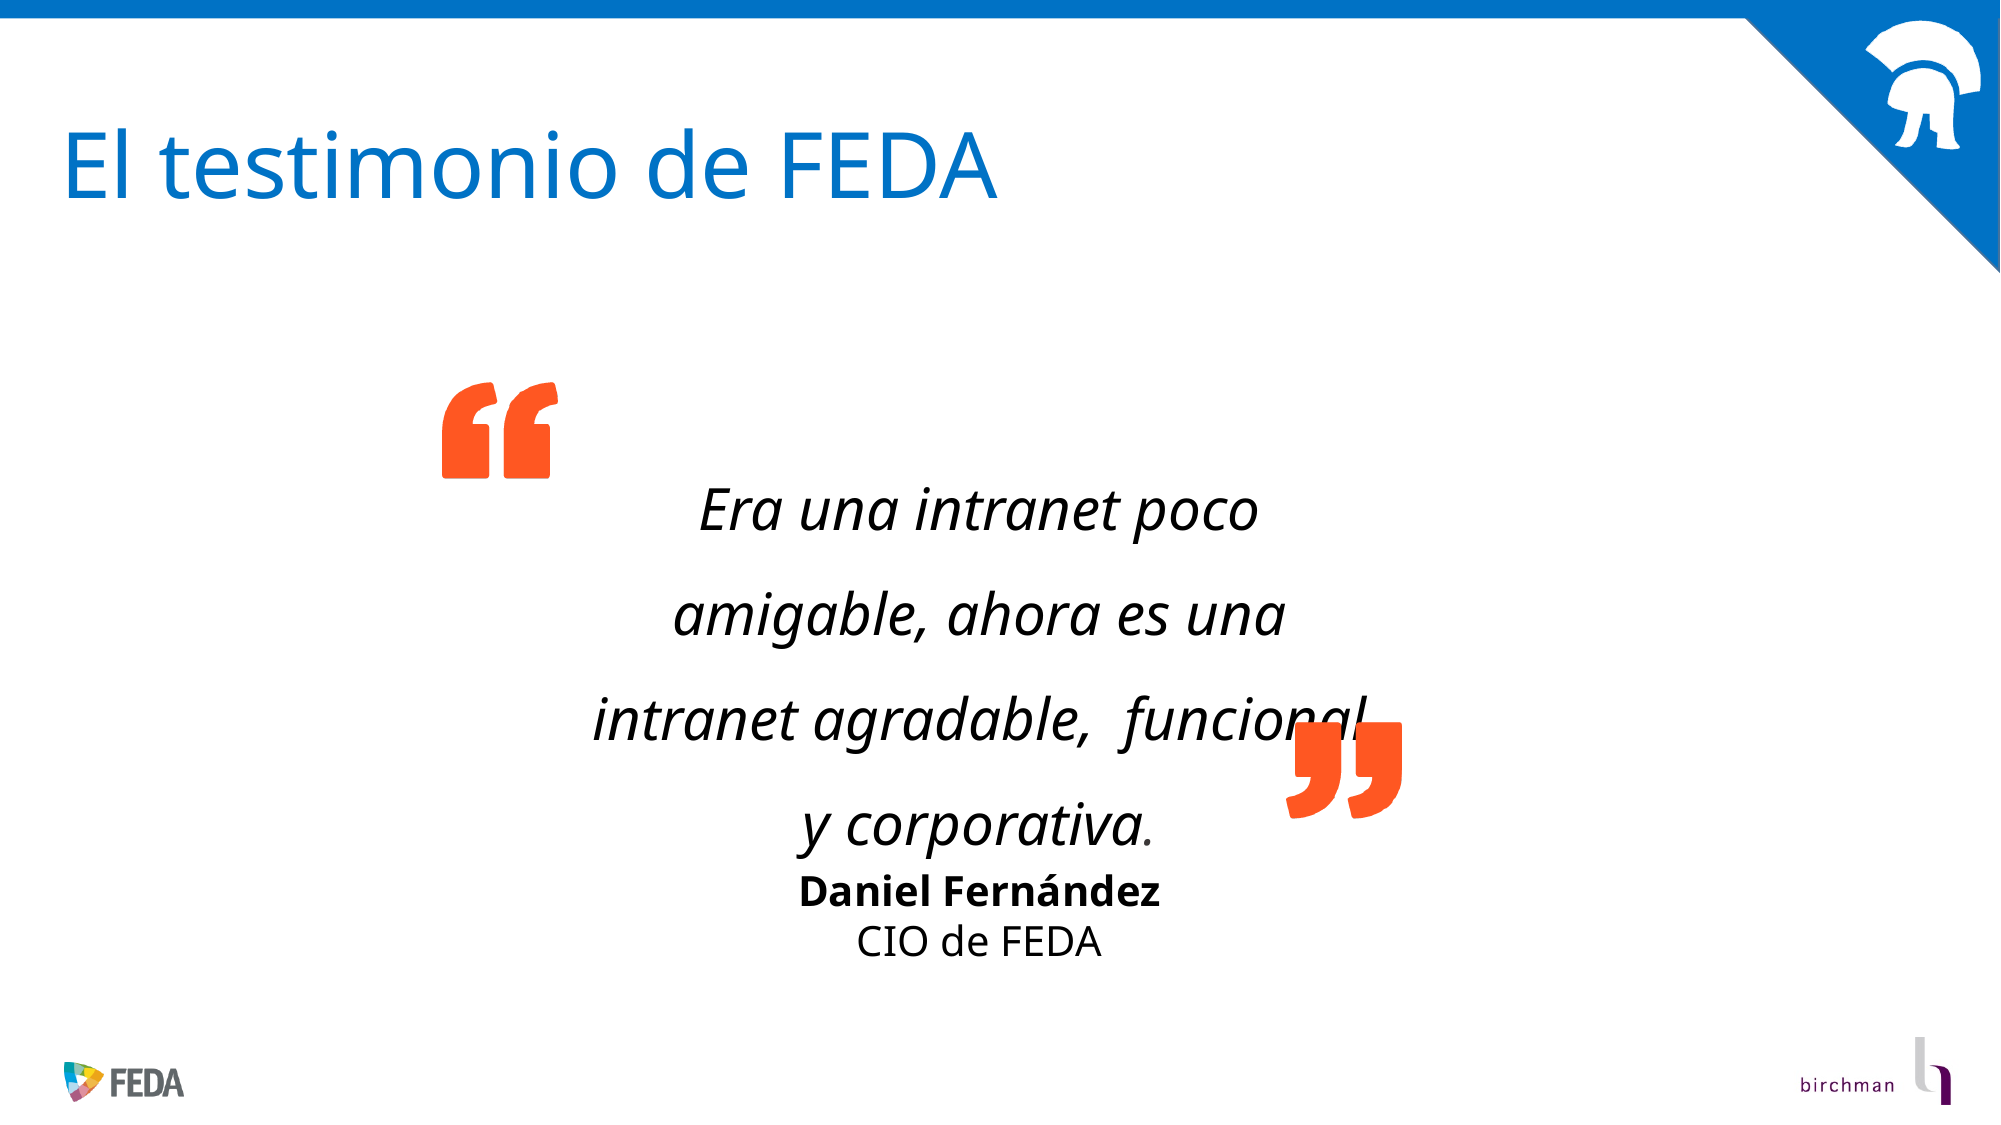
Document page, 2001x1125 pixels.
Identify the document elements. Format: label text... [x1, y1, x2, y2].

picture [1286, 712, 1402, 828]
picture [1836, 0, 2001, 169]
text_box Daniel Fernández CIO de FEDA [783, 857, 1176, 973]
picture [442, 372, 558, 488]
picture [1783, 1037, 1968, 1105]
text_box Era una intranet poco amigable, ahora es una intranet agradable, funcional y corporativa. [557, 429, 1402, 738]
title El testimonio de FEDA [45, 59, 1863, 278]
picture [64, 1062, 184, 1103]
